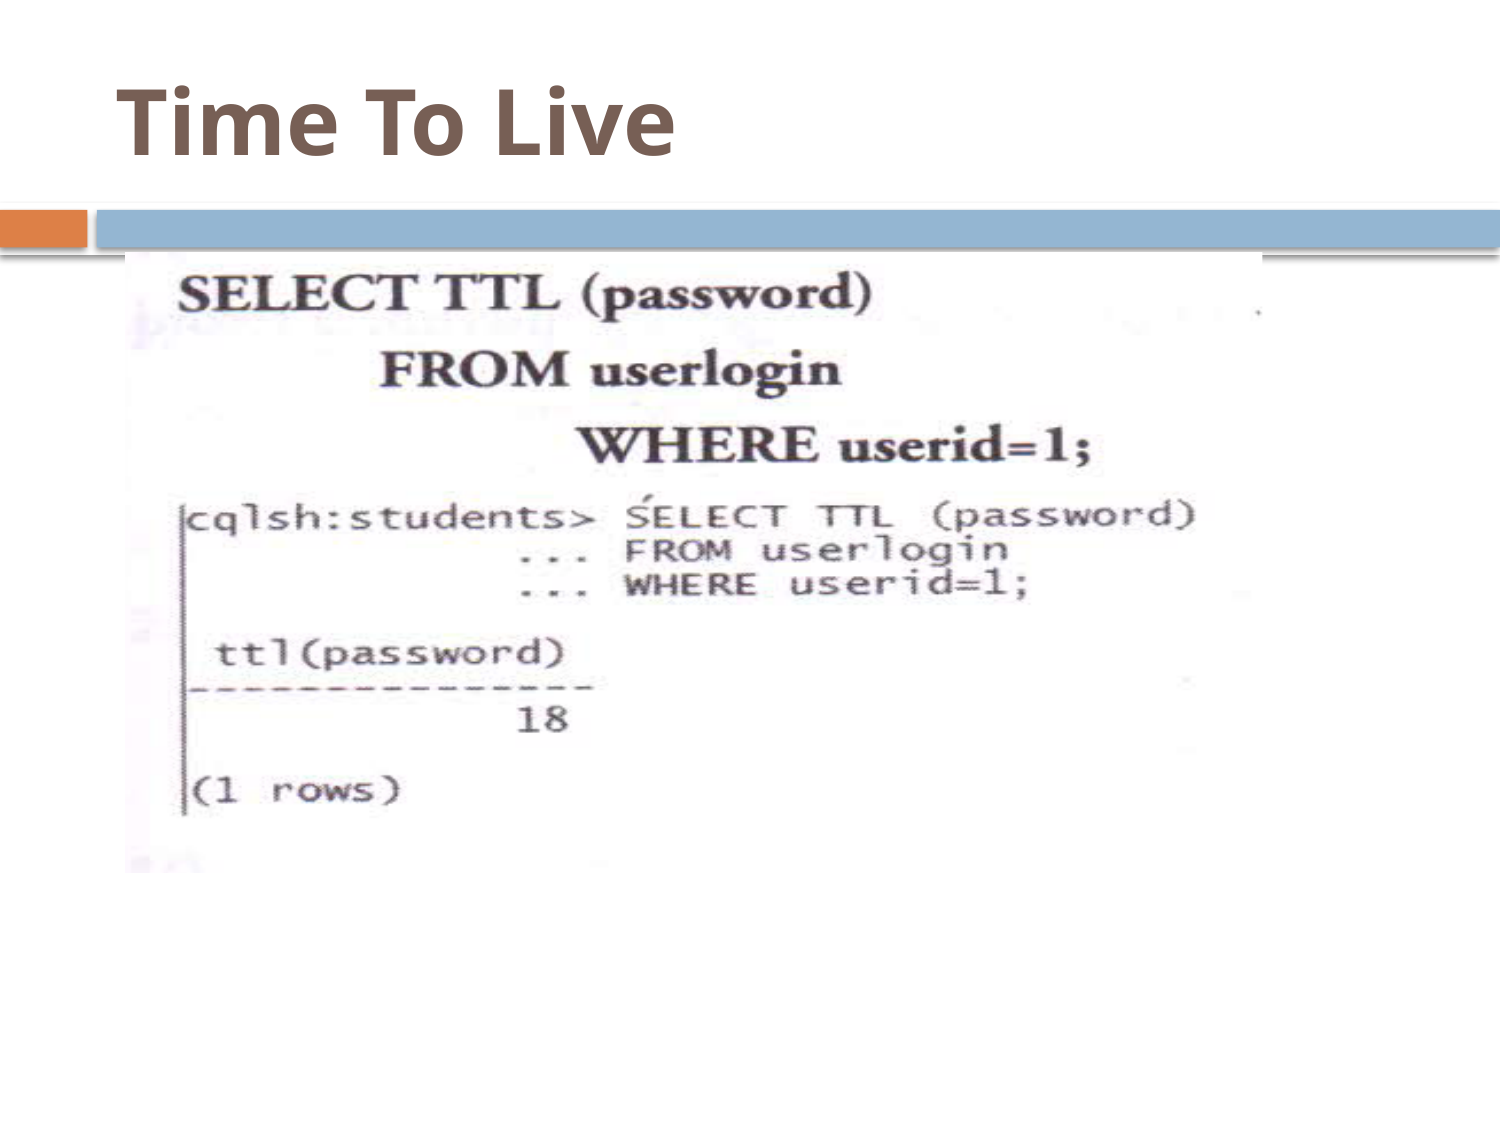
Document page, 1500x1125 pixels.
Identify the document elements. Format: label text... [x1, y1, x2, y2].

title Time To Live [100, 37, 1439, 201]
picture [124, 251, 1263, 874]
